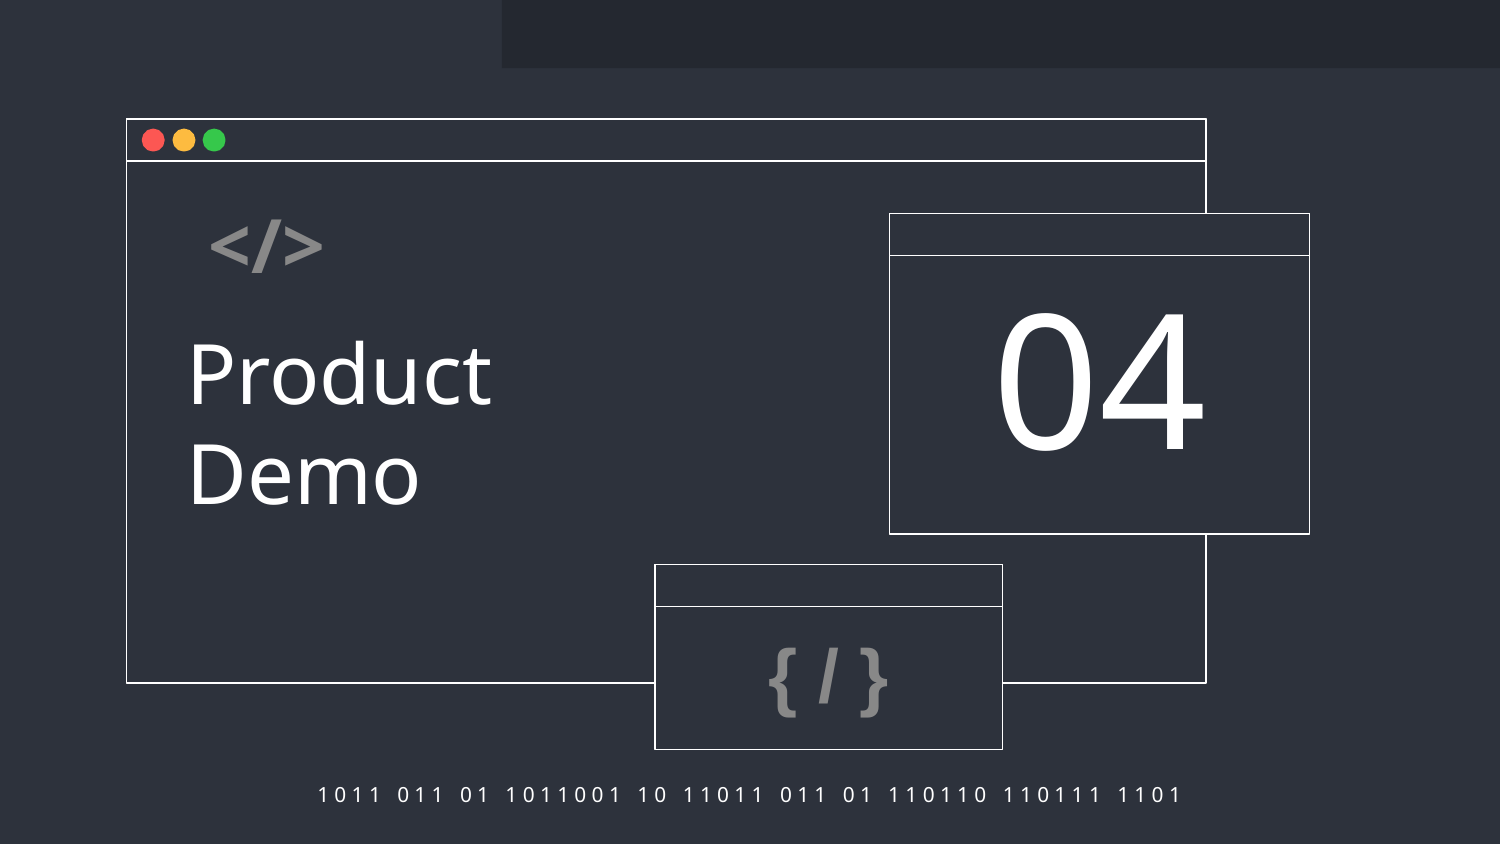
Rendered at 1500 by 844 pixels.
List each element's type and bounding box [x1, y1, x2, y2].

text_box [889, 213, 1310, 535]
text_box [143, 130, 224, 150]
text_box [126, 118, 1207, 684]
text_box [654, 564, 1003, 750]
